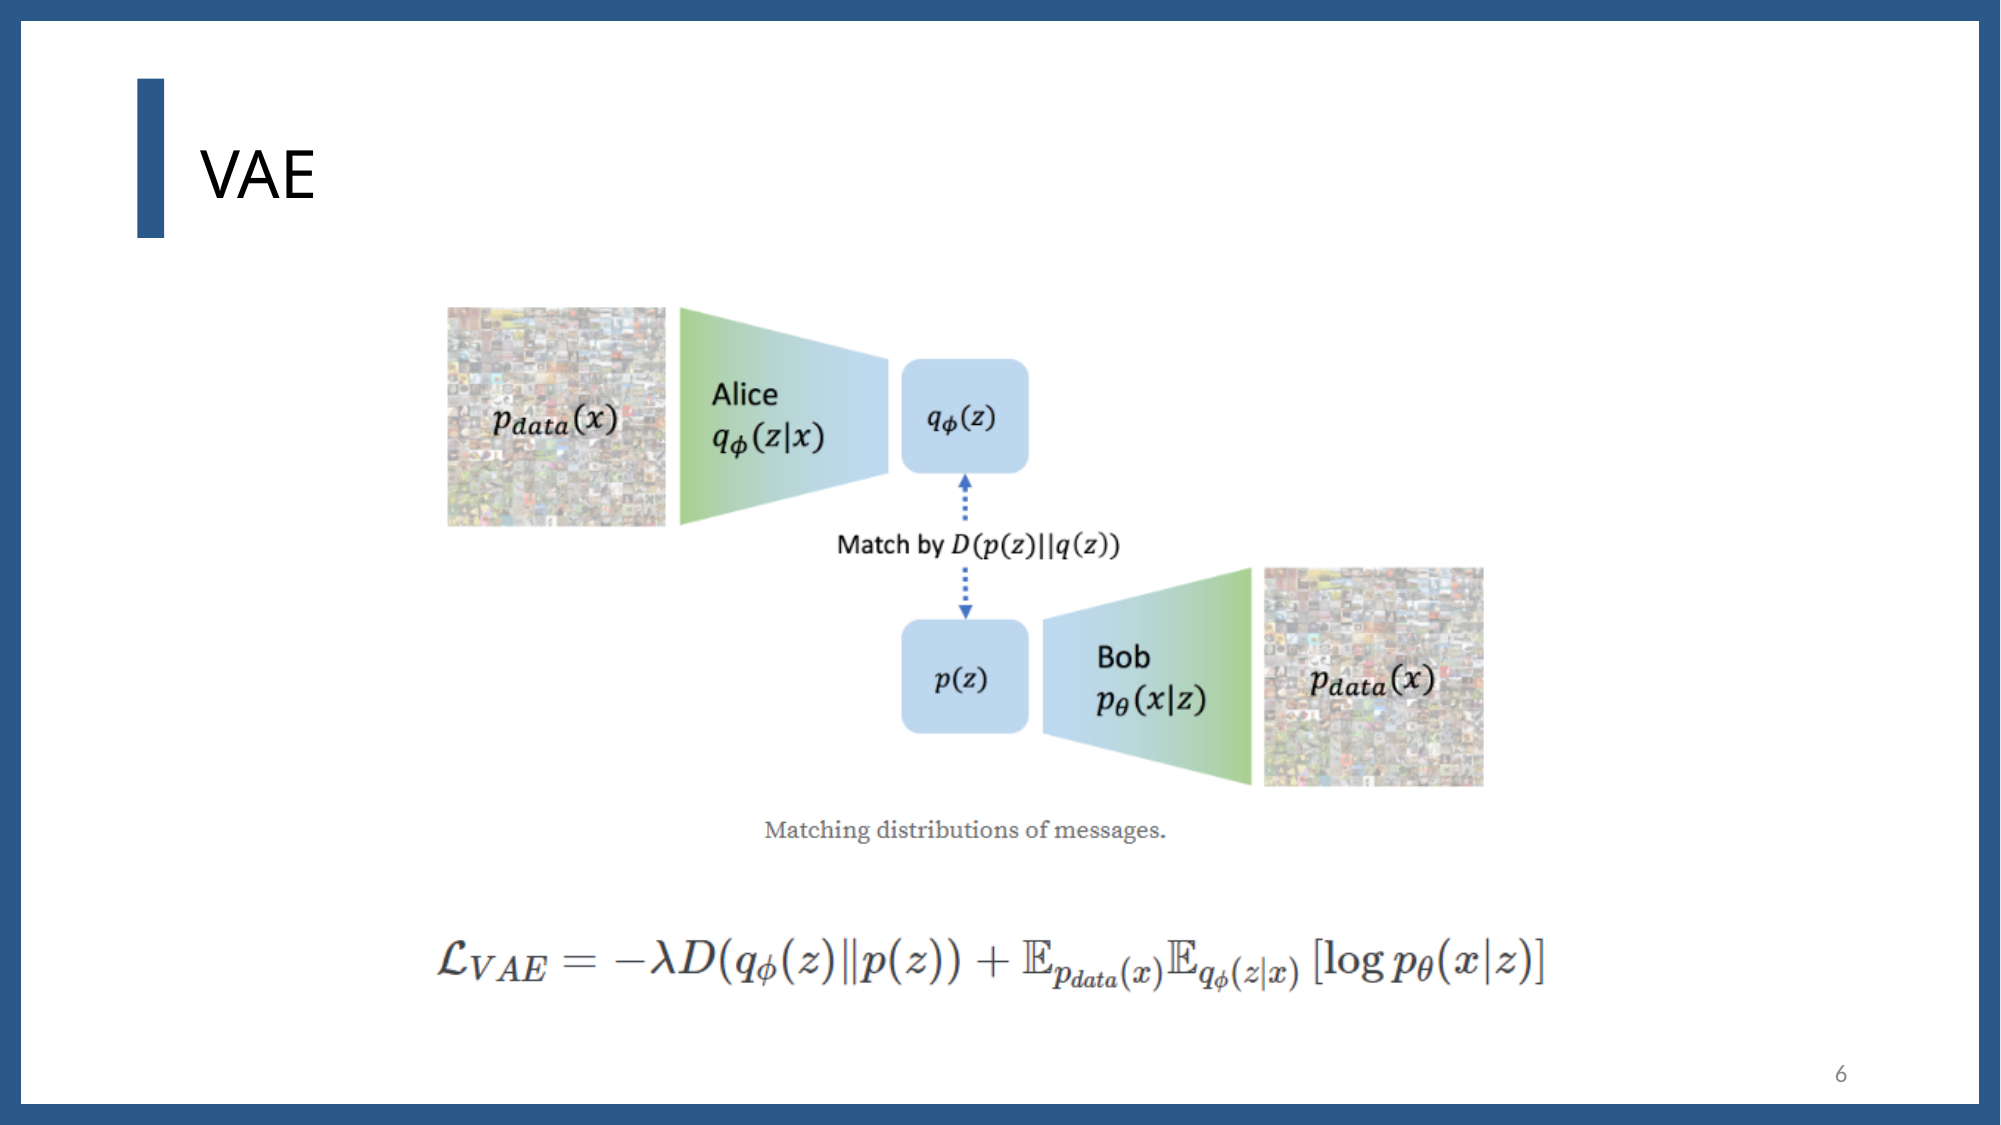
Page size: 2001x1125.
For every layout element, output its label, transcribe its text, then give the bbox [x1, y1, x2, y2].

slide_number 6 [1412, 1042, 1863, 1103]
picture [405, 898, 1584, 1016]
title VAE [137, 59, 1863, 278]
picture [405, 253, 1534, 872]
